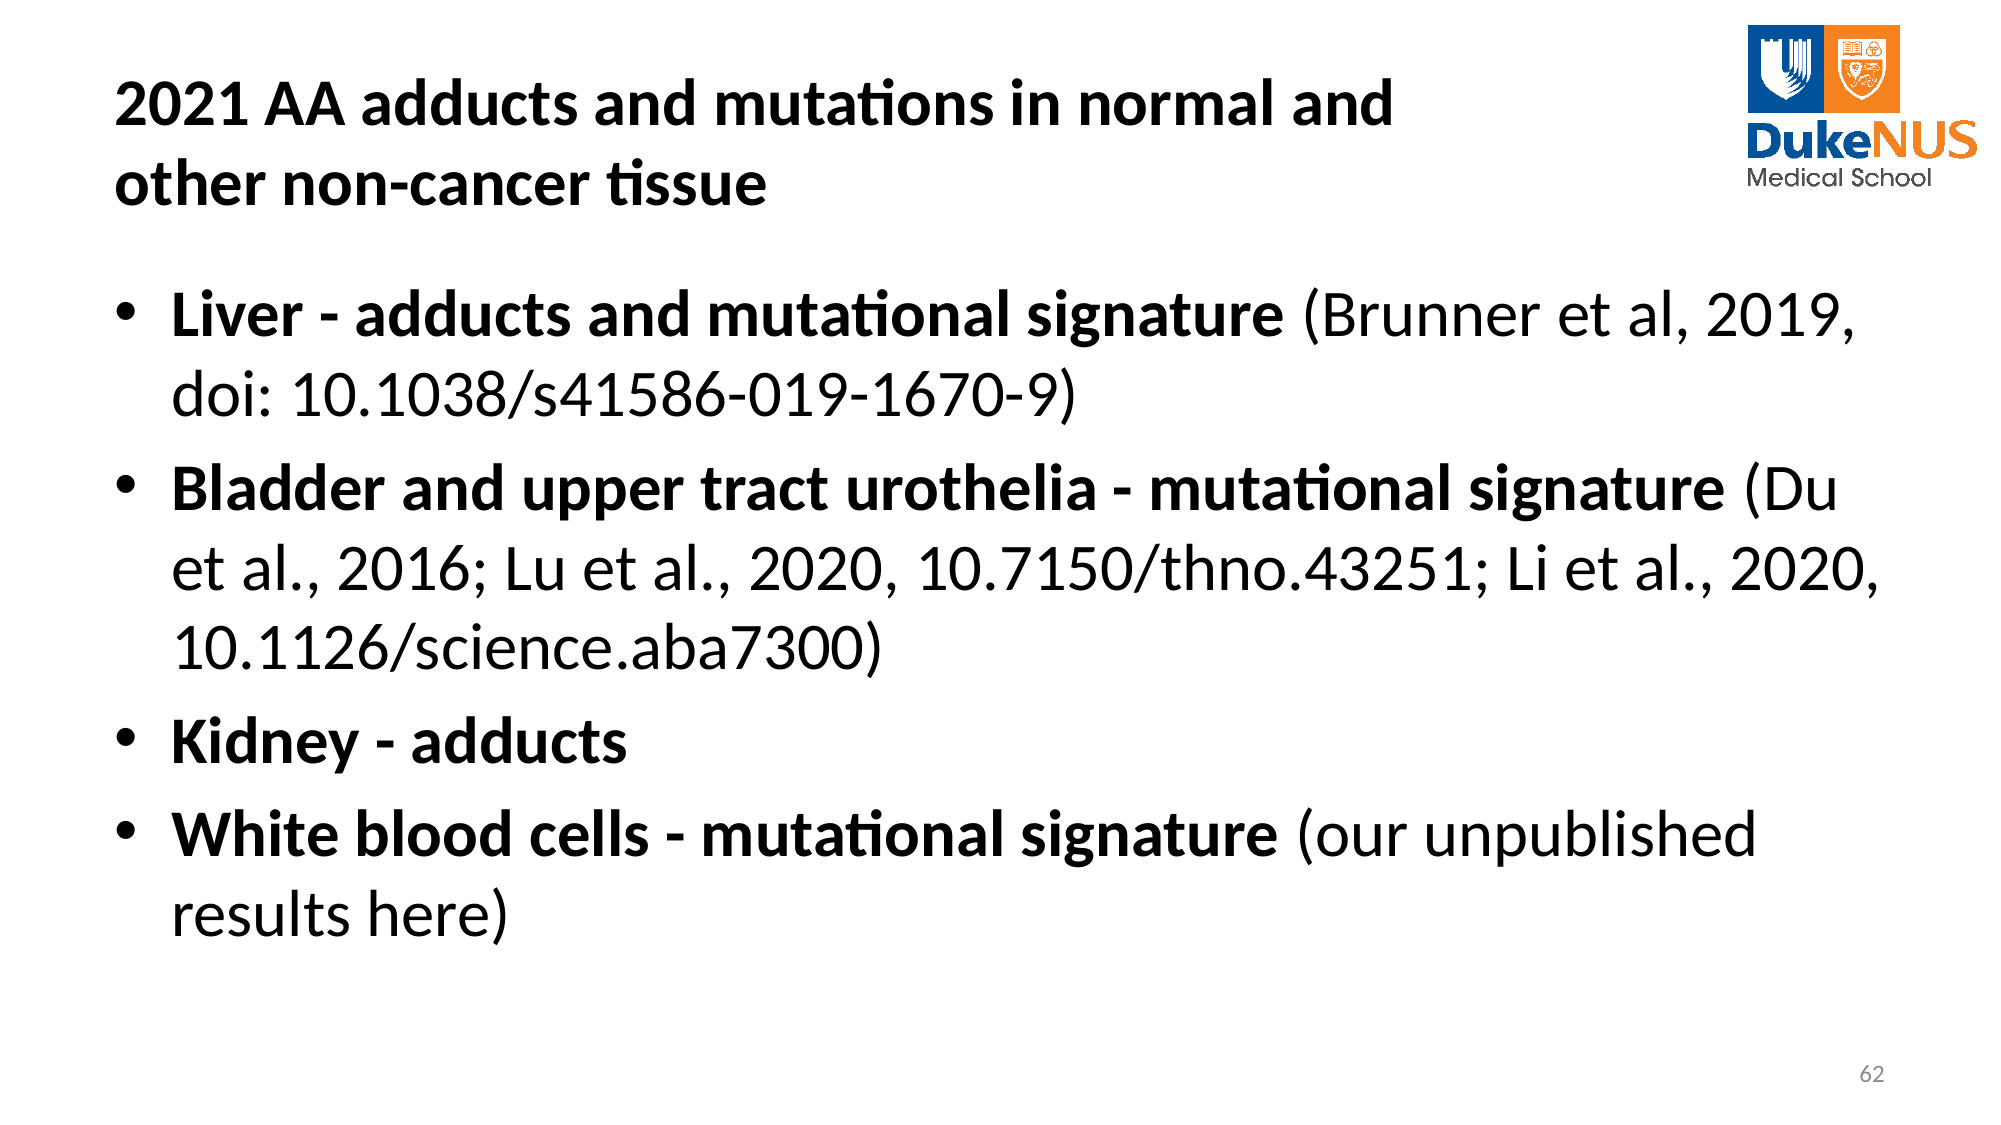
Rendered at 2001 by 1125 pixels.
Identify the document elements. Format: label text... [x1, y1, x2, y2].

list Liver - adducts and mutational signature (Brunner et al, 2019, doi: 10.1038/s41586-019-1670-9) Bladder and upper tract urothelia - mutational signature (Du et al., 2016; Lu et al., 2020, 10.7150/thno.43251; Li et al., 2020, 10.1126/science.aba7300) Kidney - adducts White blood cells - mutational signature (our unpublished results here) [99, 262, 1900, 1005]
title 2021 AA adducts and mutations in normal and other non-cancer tissue [99, 45, 1550, 233]
picture [1737, 12, 1978, 189]
slide_number 62 [1433, 1042, 1900, 1103]
